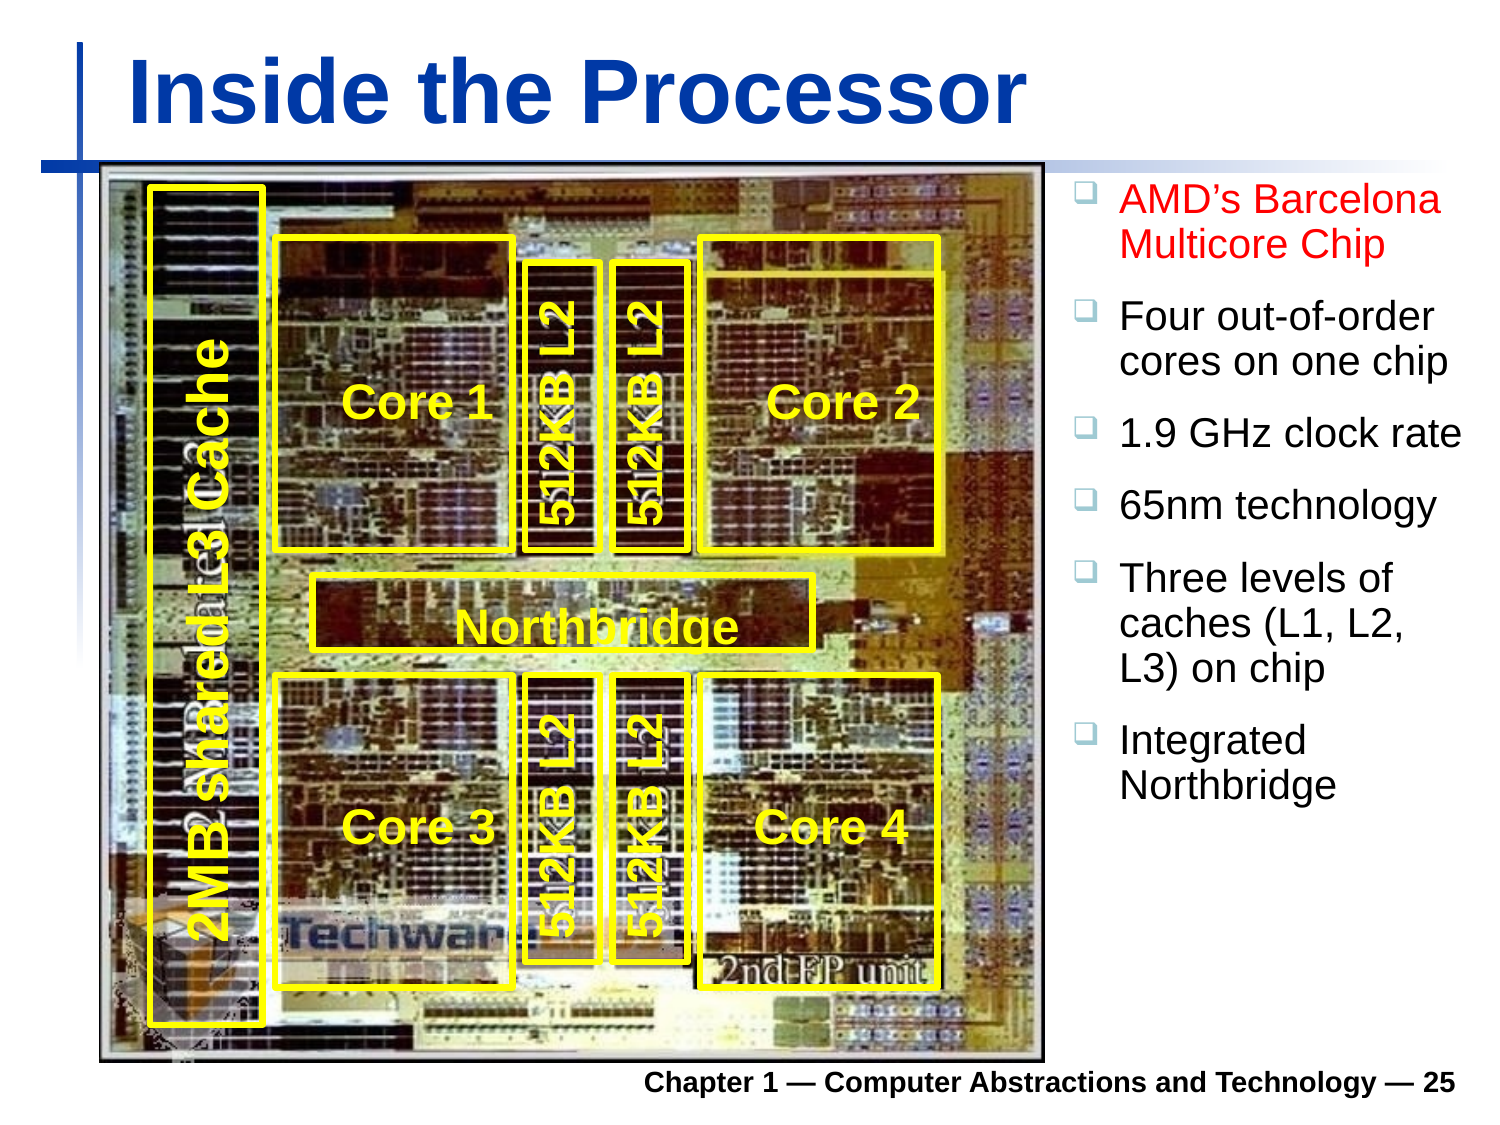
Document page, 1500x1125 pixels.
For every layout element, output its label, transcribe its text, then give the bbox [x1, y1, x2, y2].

footer Chapter 1 — Computer Abstractions and Technology — [277, 1046, 1471, 1106]
picture [99, 162, 1045, 1063]
text_box AMD’s Barcelona Multicore Chip Four out-of-order cores on one chip 1.9 GHz clock rate 65nm technology Three levels of caches (L1, L2, L3) on chip Integrated Northbridge [1061, 173, 1484, 813]
title Inside the Processor [112, 23, 1468, 149]
